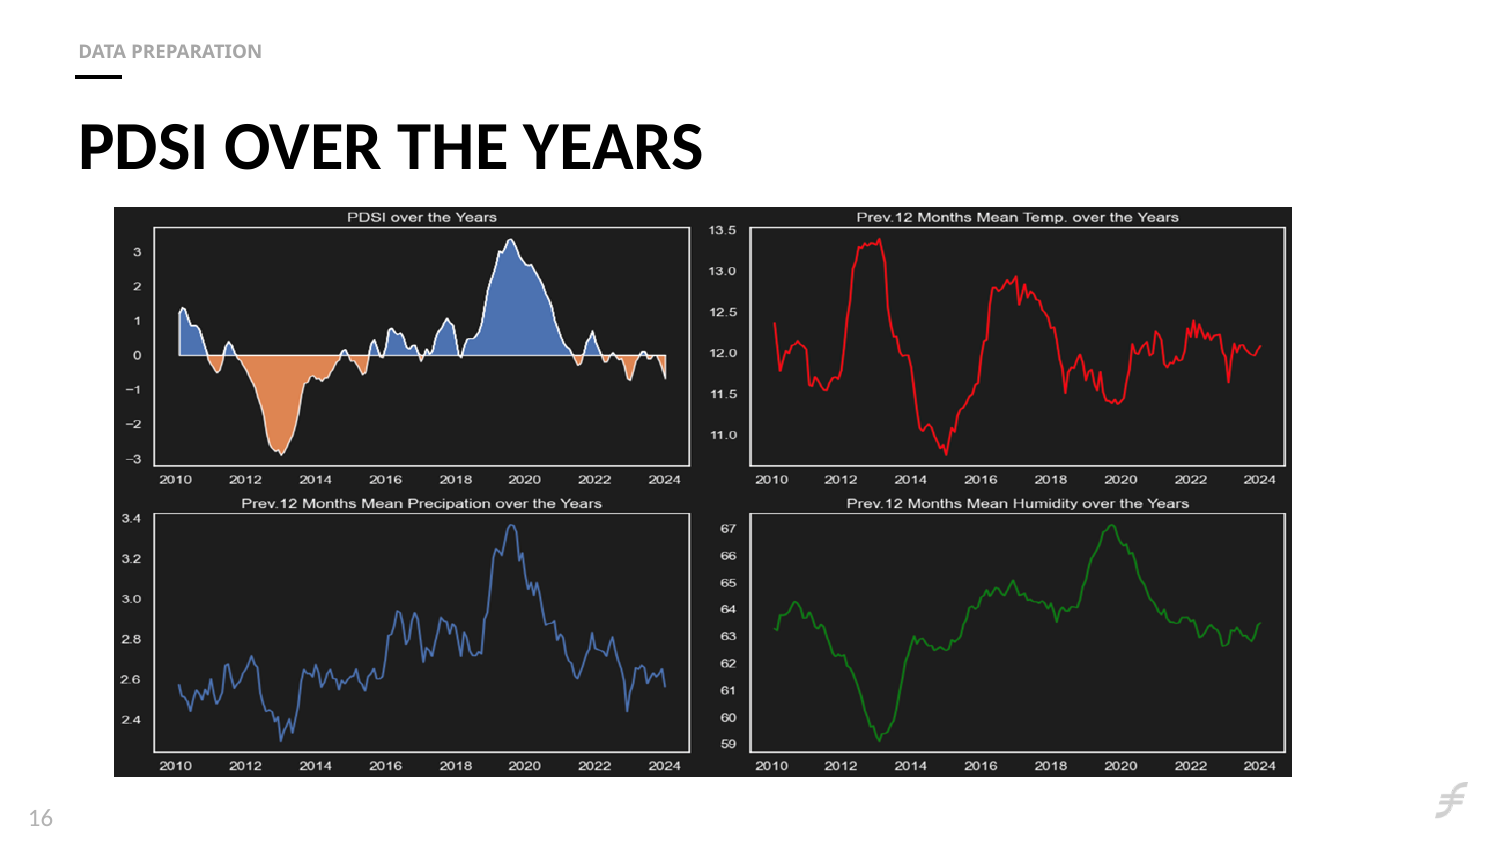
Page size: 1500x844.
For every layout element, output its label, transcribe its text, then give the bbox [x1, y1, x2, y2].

list Data preparation [63, 27, 741, 63]
slide_number 16 [12, 793, 351, 839]
picture [114, 207, 1292, 777]
title PDSI OVER THE YEARS [63, 112, 1447, 248]
picture [1435, 782, 1468, 819]
